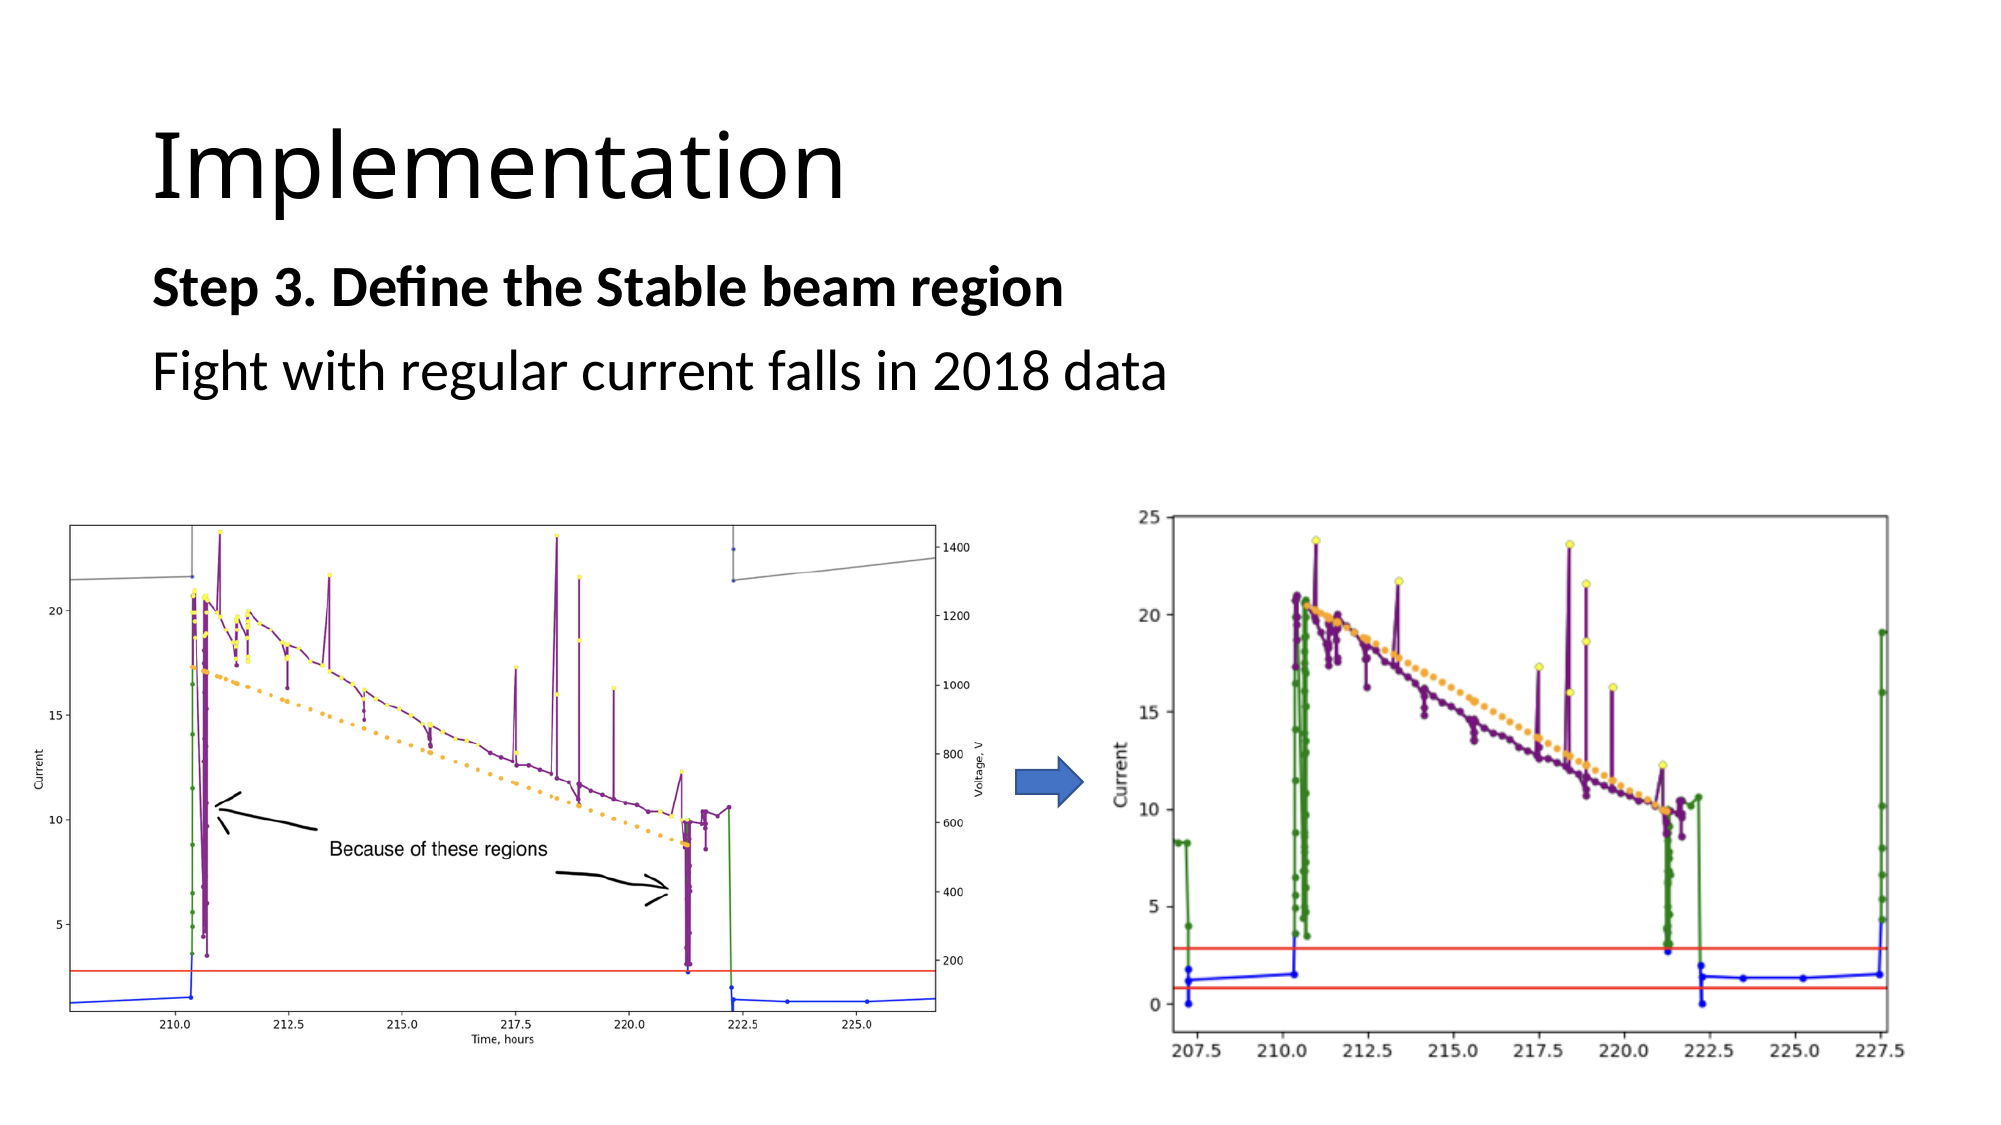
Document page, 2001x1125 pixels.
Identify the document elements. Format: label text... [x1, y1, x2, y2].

picture [1108, 498, 1905, 1065]
title Implementation [137, 59, 1863, 248]
list Step 3. Define the Stable beam region Fight with regular current falls in 2018 data [137, 248, 1926, 963]
picture [28, 515, 1000, 1049]
text_box [1015, 755, 1085, 809]
